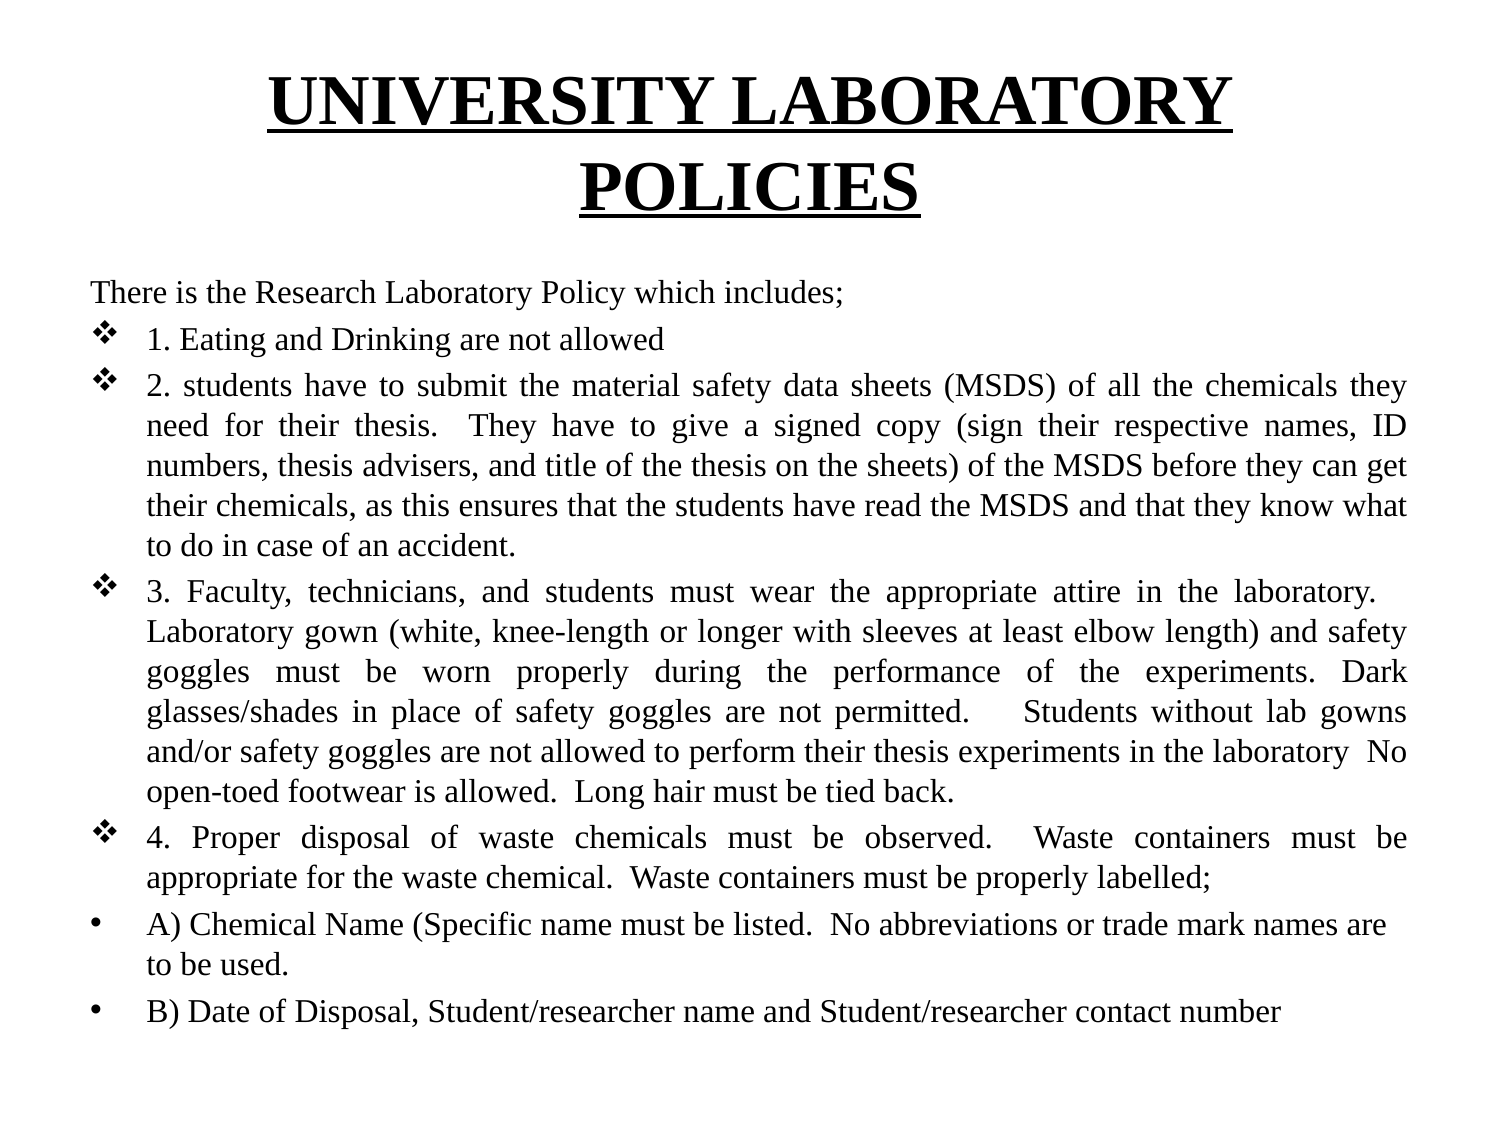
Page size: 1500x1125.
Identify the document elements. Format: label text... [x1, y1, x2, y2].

title UNIVERSITY LABORATORY POLICIES [75, 45, 1425, 233]
list There is the Research Laboratory Policy which includes; 1. Eating and Drinking are not allowed 2. students have to submit the material safety data sheets (MSDS) of all the chemicals they need for their thesis. They have to give a signed copy (sign their respective names, ID numbers, thesis advisers, and title of the thesis on the sheets) of the MSDS before they can get their chemicals, as this ensures that the students have read the MSDS and that they know what to do in case of an accident. 3. Faculty, technicians, and students must wear the appropriate attire in the laboratory. Laboratory gown (white, knee-length or longer with sleeves at least elbow length) and safety goggles must be worn properly during the performance of the experiments. Dark glasses/shades in place of safety goggles are not permitted. Students without lab gowns and/or safety goggles are not allowed to perform their thesis experiments in the laboratory No open-toed footwear is allowed. Long hair must be tied back. 4. Proper disposal of waste chemicals must be observed. Waste containers must be appropriate for the waste chemical. Waste containers must be properly labelled; A) Chemical Name (Specific name must be listed. No abbreviations or trade mark names are to be used. B) Date of Disposal, Student/researcher name and Student/researcher contact number [75, 262, 1425, 1125]
